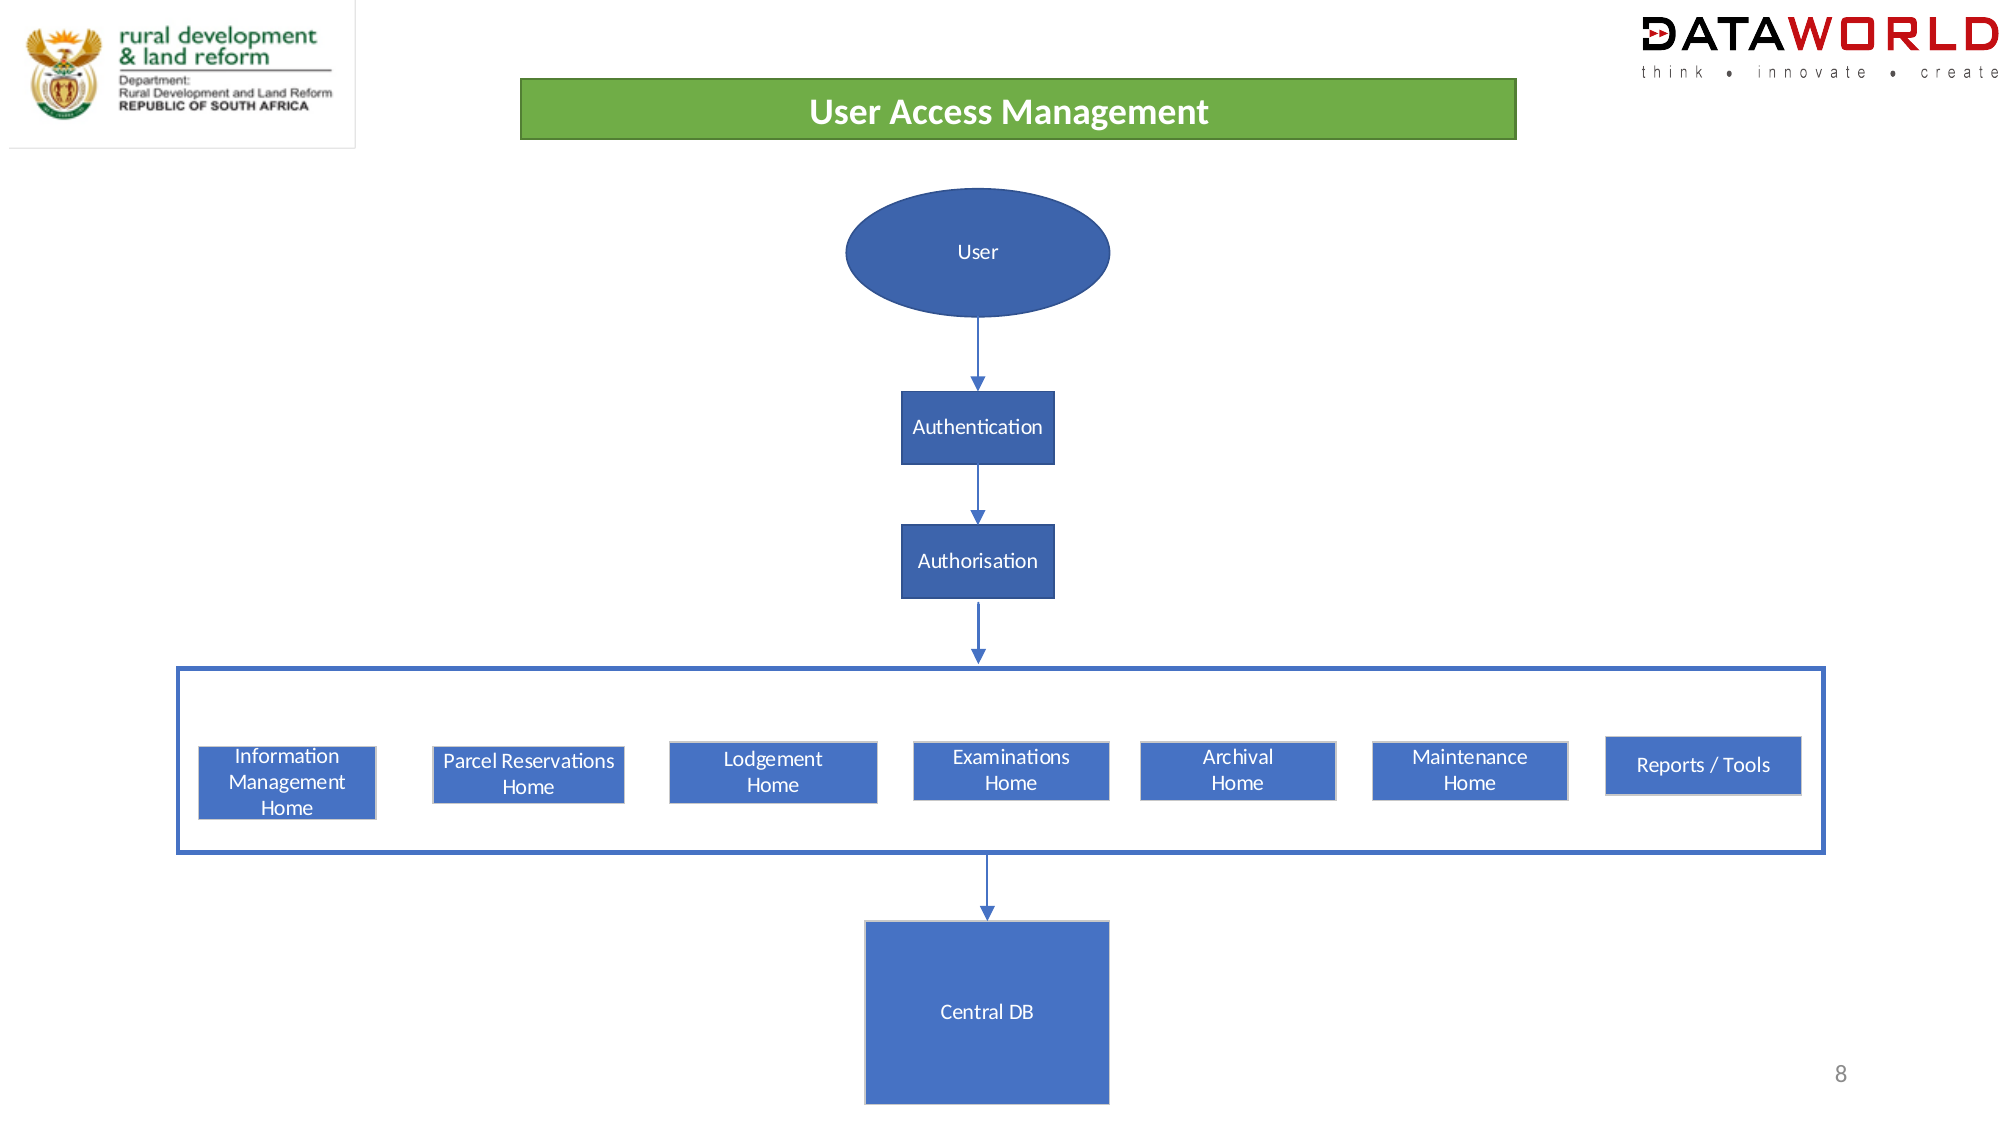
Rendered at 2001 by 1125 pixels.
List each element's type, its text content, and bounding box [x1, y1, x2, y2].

picture [173, 184, 1827, 1107]
slide_number 8 [1827, 1042, 1863, 1103]
text_box User Access Management [520, 78, 1517, 140]
picture [9, 0, 357, 150]
picture [1640, 17, 2000, 82]
